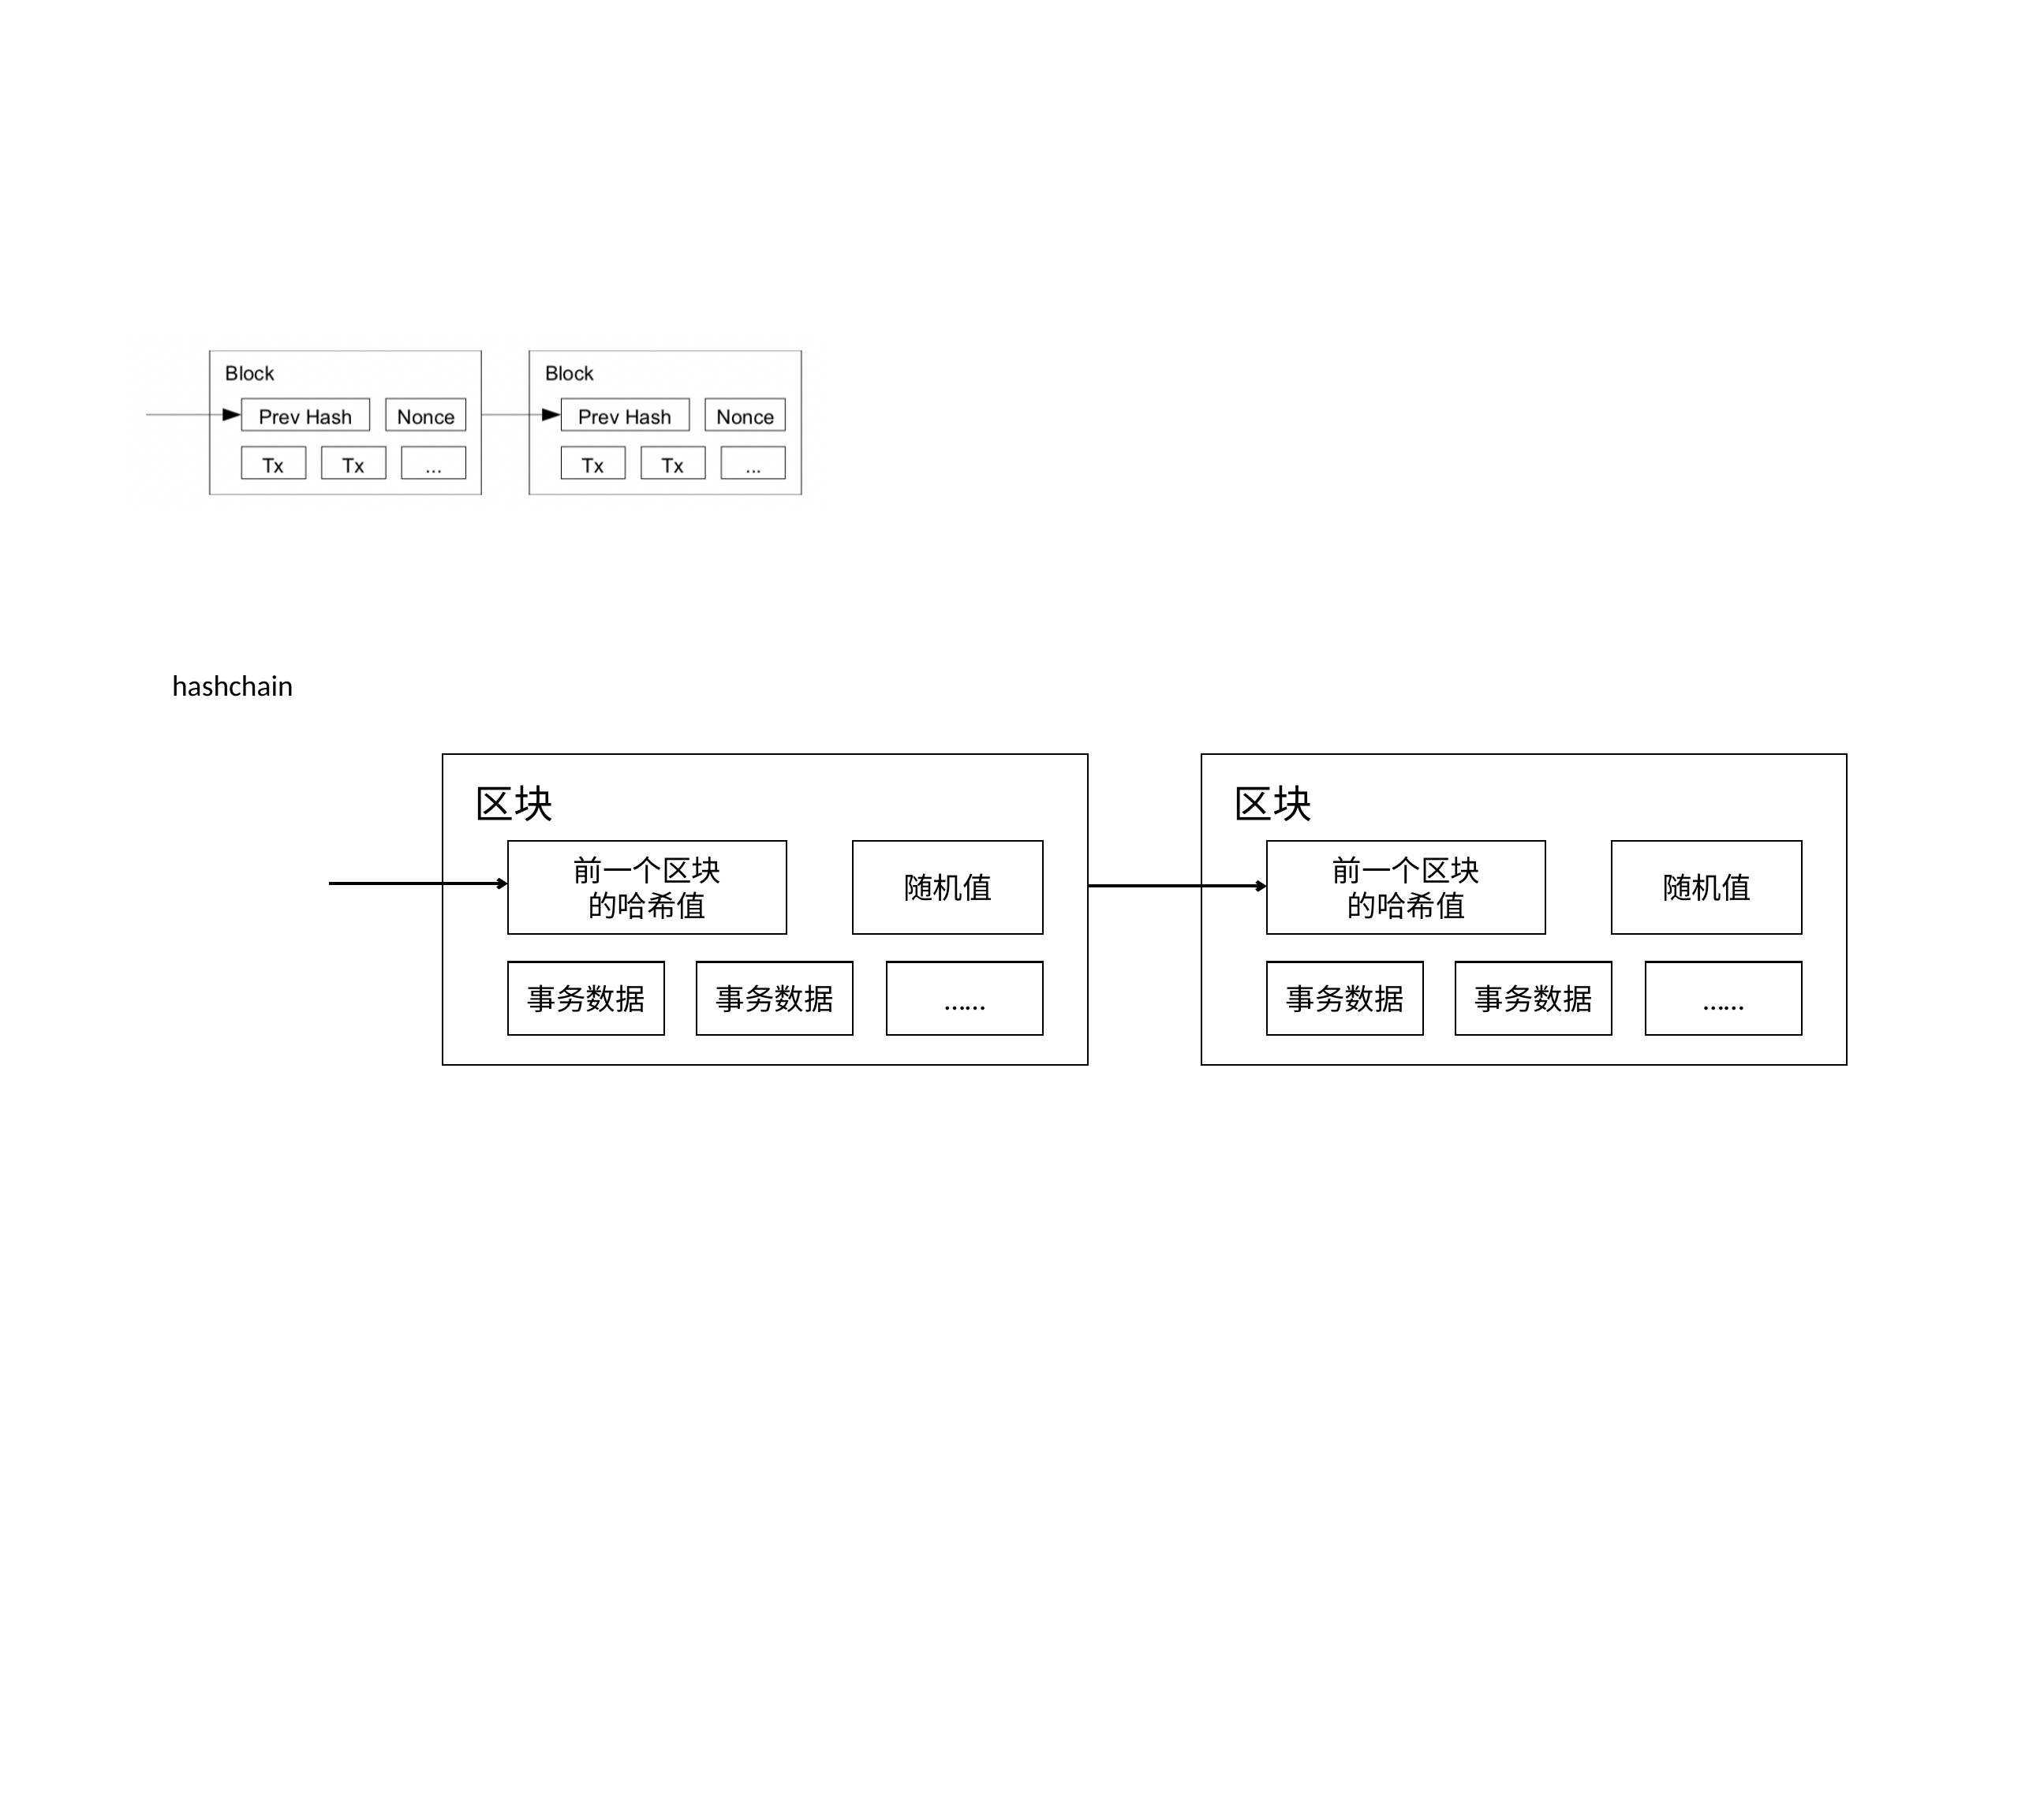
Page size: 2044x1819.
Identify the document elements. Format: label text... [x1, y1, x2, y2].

text_box 事务数据 [696, 961, 854, 1036]
text_box …… [886, 961, 1044, 1036]
text_box 事务数据 [507, 961, 665, 1036]
text_box 前一个区块 的哈希值 [1266, 840, 1546, 935]
text_box 区块 [1201, 753, 1848, 1066]
text_box hashchain [160, 660, 306, 708]
picture [124, 334, 827, 514]
text_box 前一个区块 的哈希值 [507, 840, 787, 935]
text_box 随机值 [852, 840, 1044, 935]
text_box 区块 [442, 753, 1089, 1066]
text_box 随机值 [1611, 840, 1803, 935]
text_box 事务数据 [1266, 961, 1424, 1036]
text_box …… [1645, 961, 1803, 1036]
text_box 事务数据 [1455, 961, 1612, 1036]
